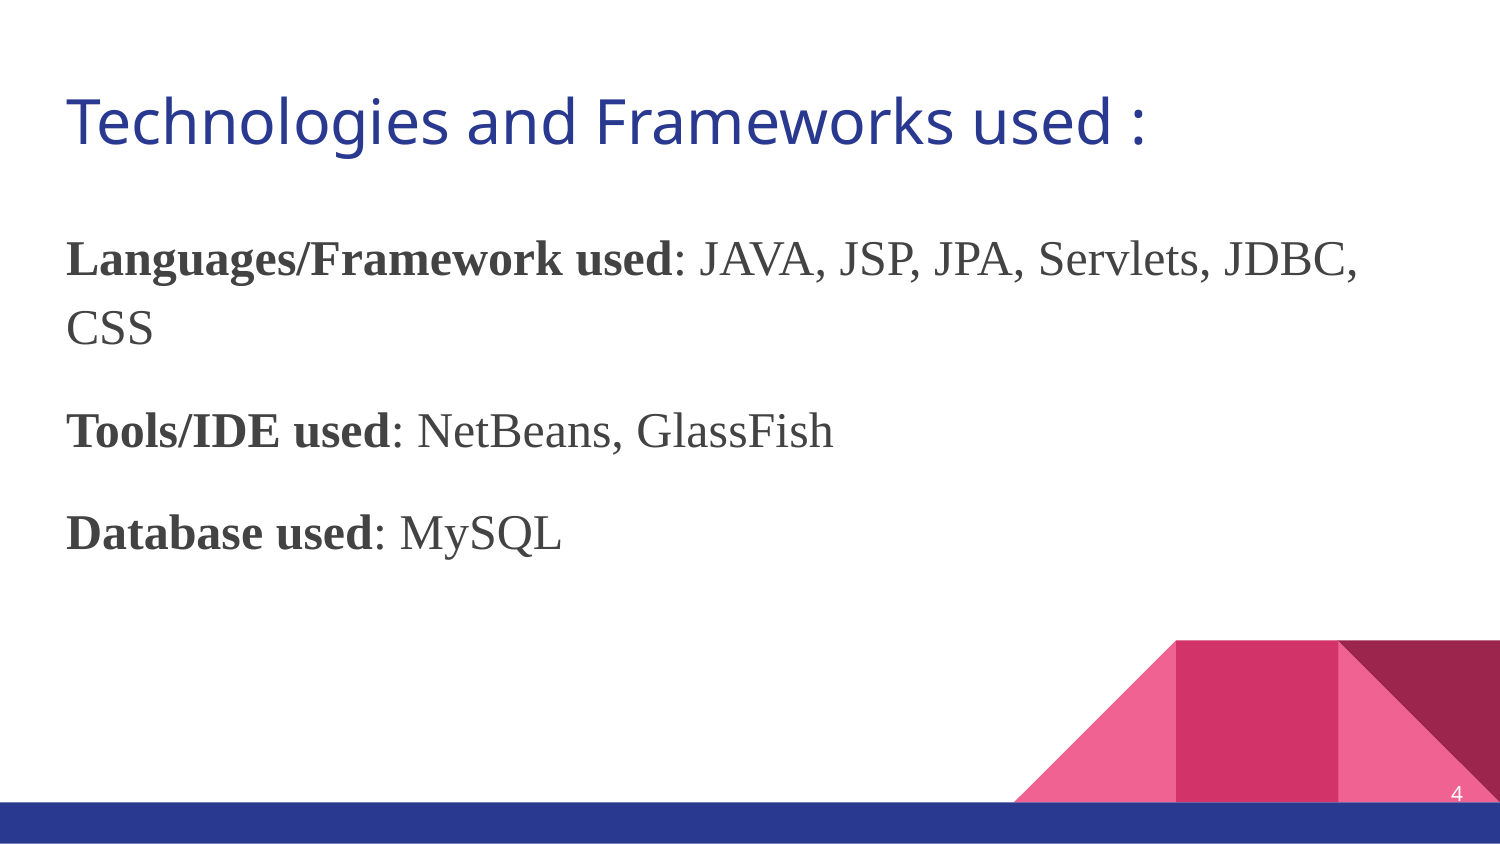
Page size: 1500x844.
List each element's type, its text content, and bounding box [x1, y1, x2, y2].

list Languages/Framework used: JAVA, JSP, JPA, Servlets, JDBC, CSS Tools/IDE used: NetBeans, GlassFish Database used: MySQL [51, 201, 1449, 750]
title Technologies and Frameworks used : [51, 67, 1449, 167]
slide_number 4 [1387, 762, 1478, 828]
